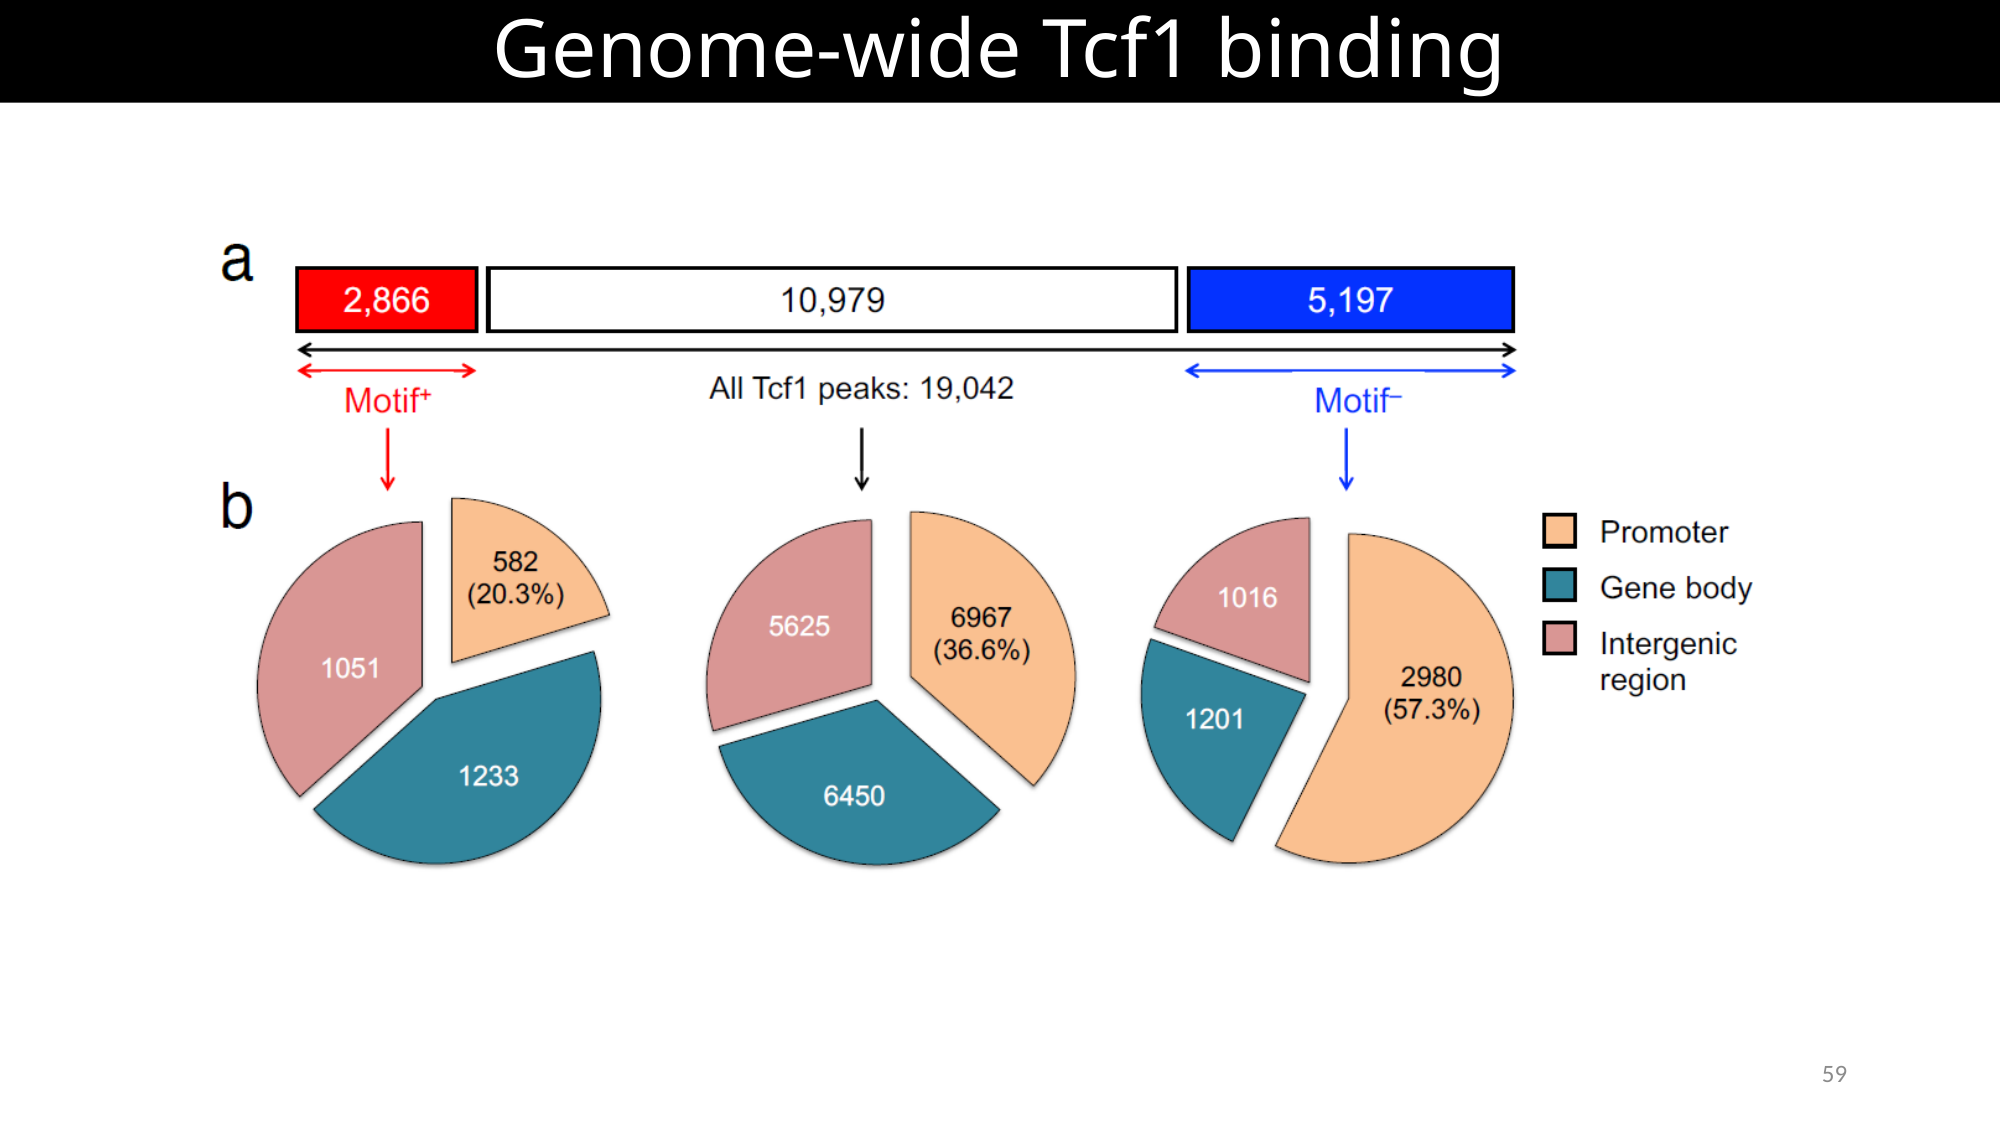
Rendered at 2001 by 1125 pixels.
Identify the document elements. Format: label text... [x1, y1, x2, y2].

picture [221, 239, 1779, 886]
text_box Genome-wide Tcf1 binding [0, 0, 2000, 103]
slide_number 59 [1412, 1042, 1863, 1103]
